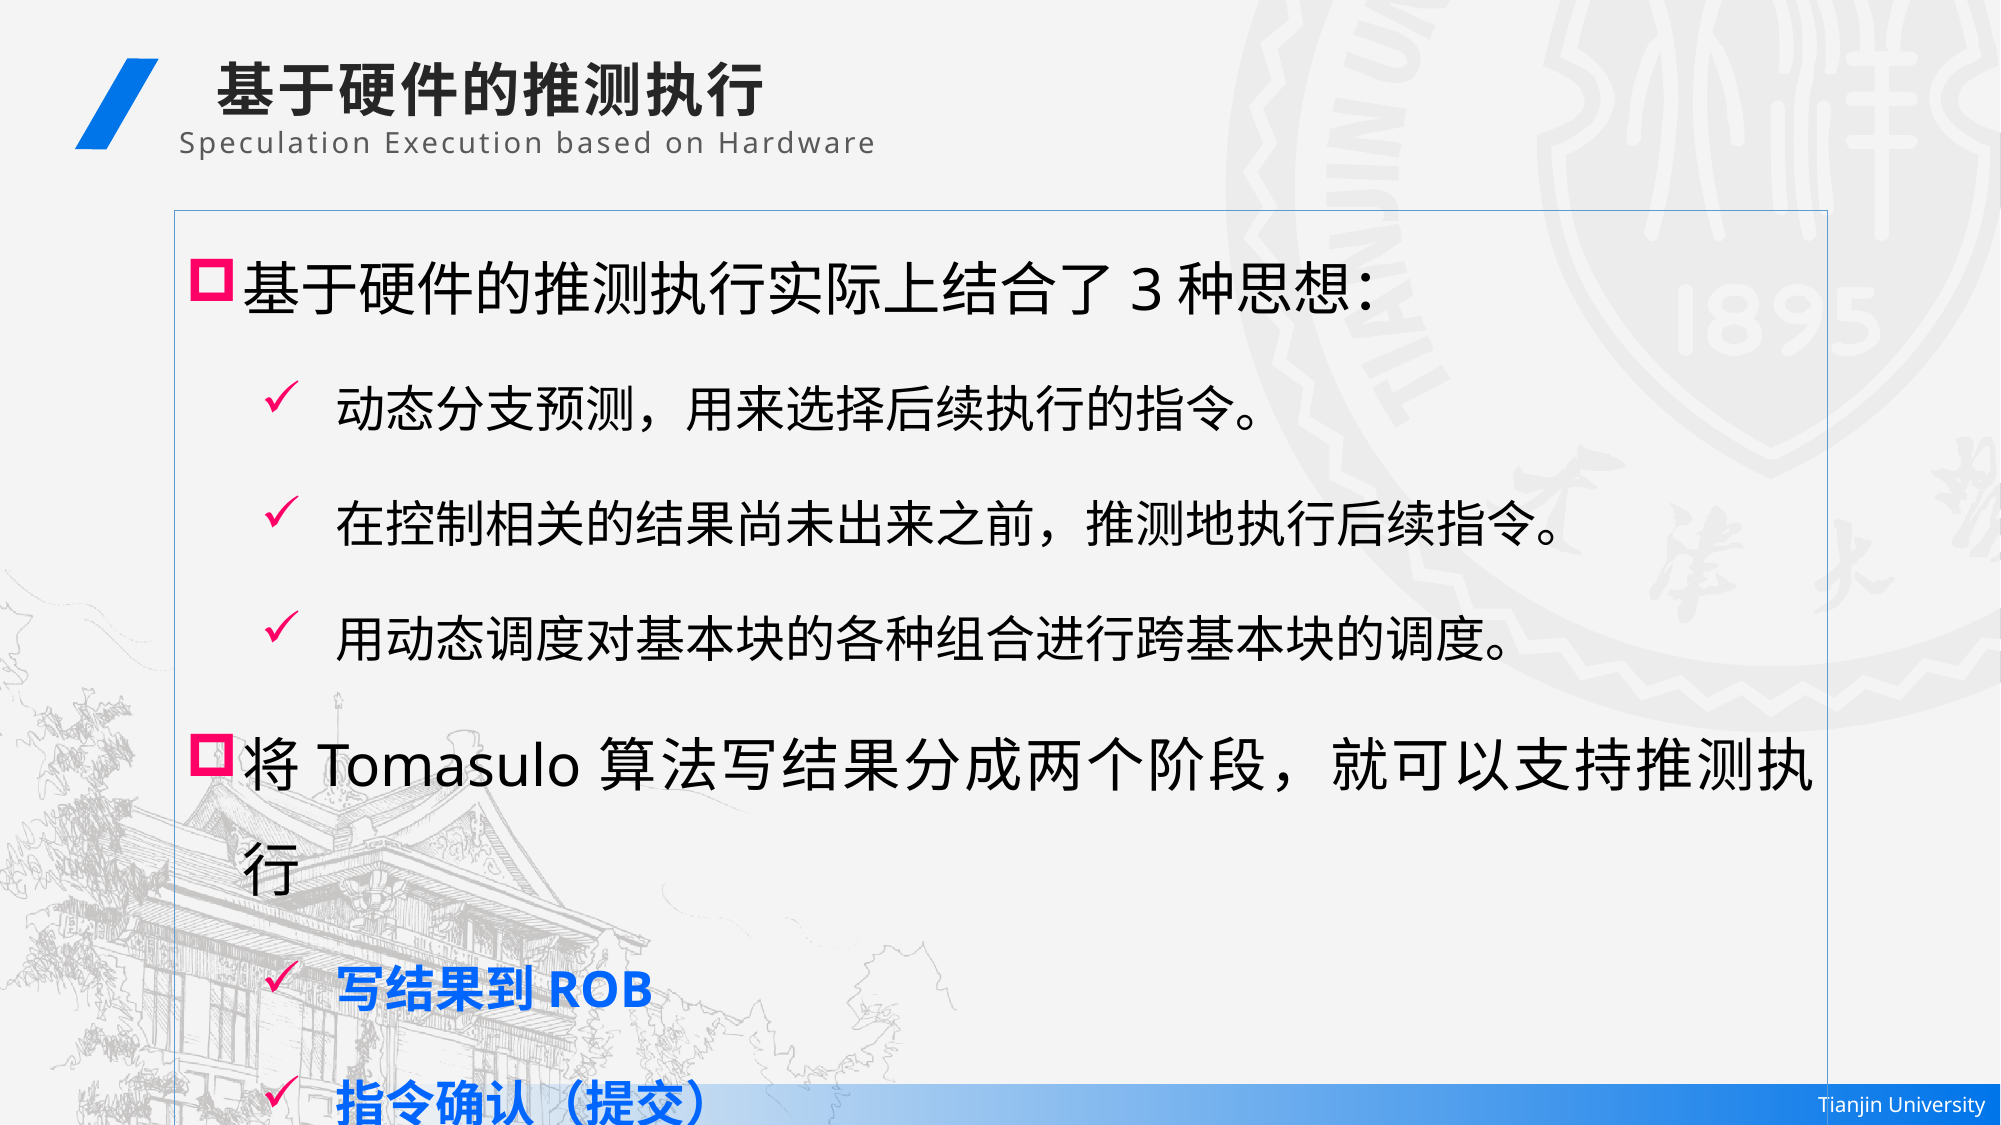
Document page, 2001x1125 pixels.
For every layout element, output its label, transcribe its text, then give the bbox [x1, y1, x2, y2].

text_box 基于硬件的推测执行实际上结合了3种思想： 动态分支预测，用来选择后续执行的指令。 在控制相关的结果尚未出来之前，推测地执行后续指令。 用动态调度对基本块的各种组合进行跨基本块的调度。 将Tomasulo算法写结果分成两个阶段，就可以支持推测执行 写结果到ROB 指令确认（提交） [174, 210, 1828, 1125]
text_box [74, 109, 98, 150]
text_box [98, 45, 957, 168]
